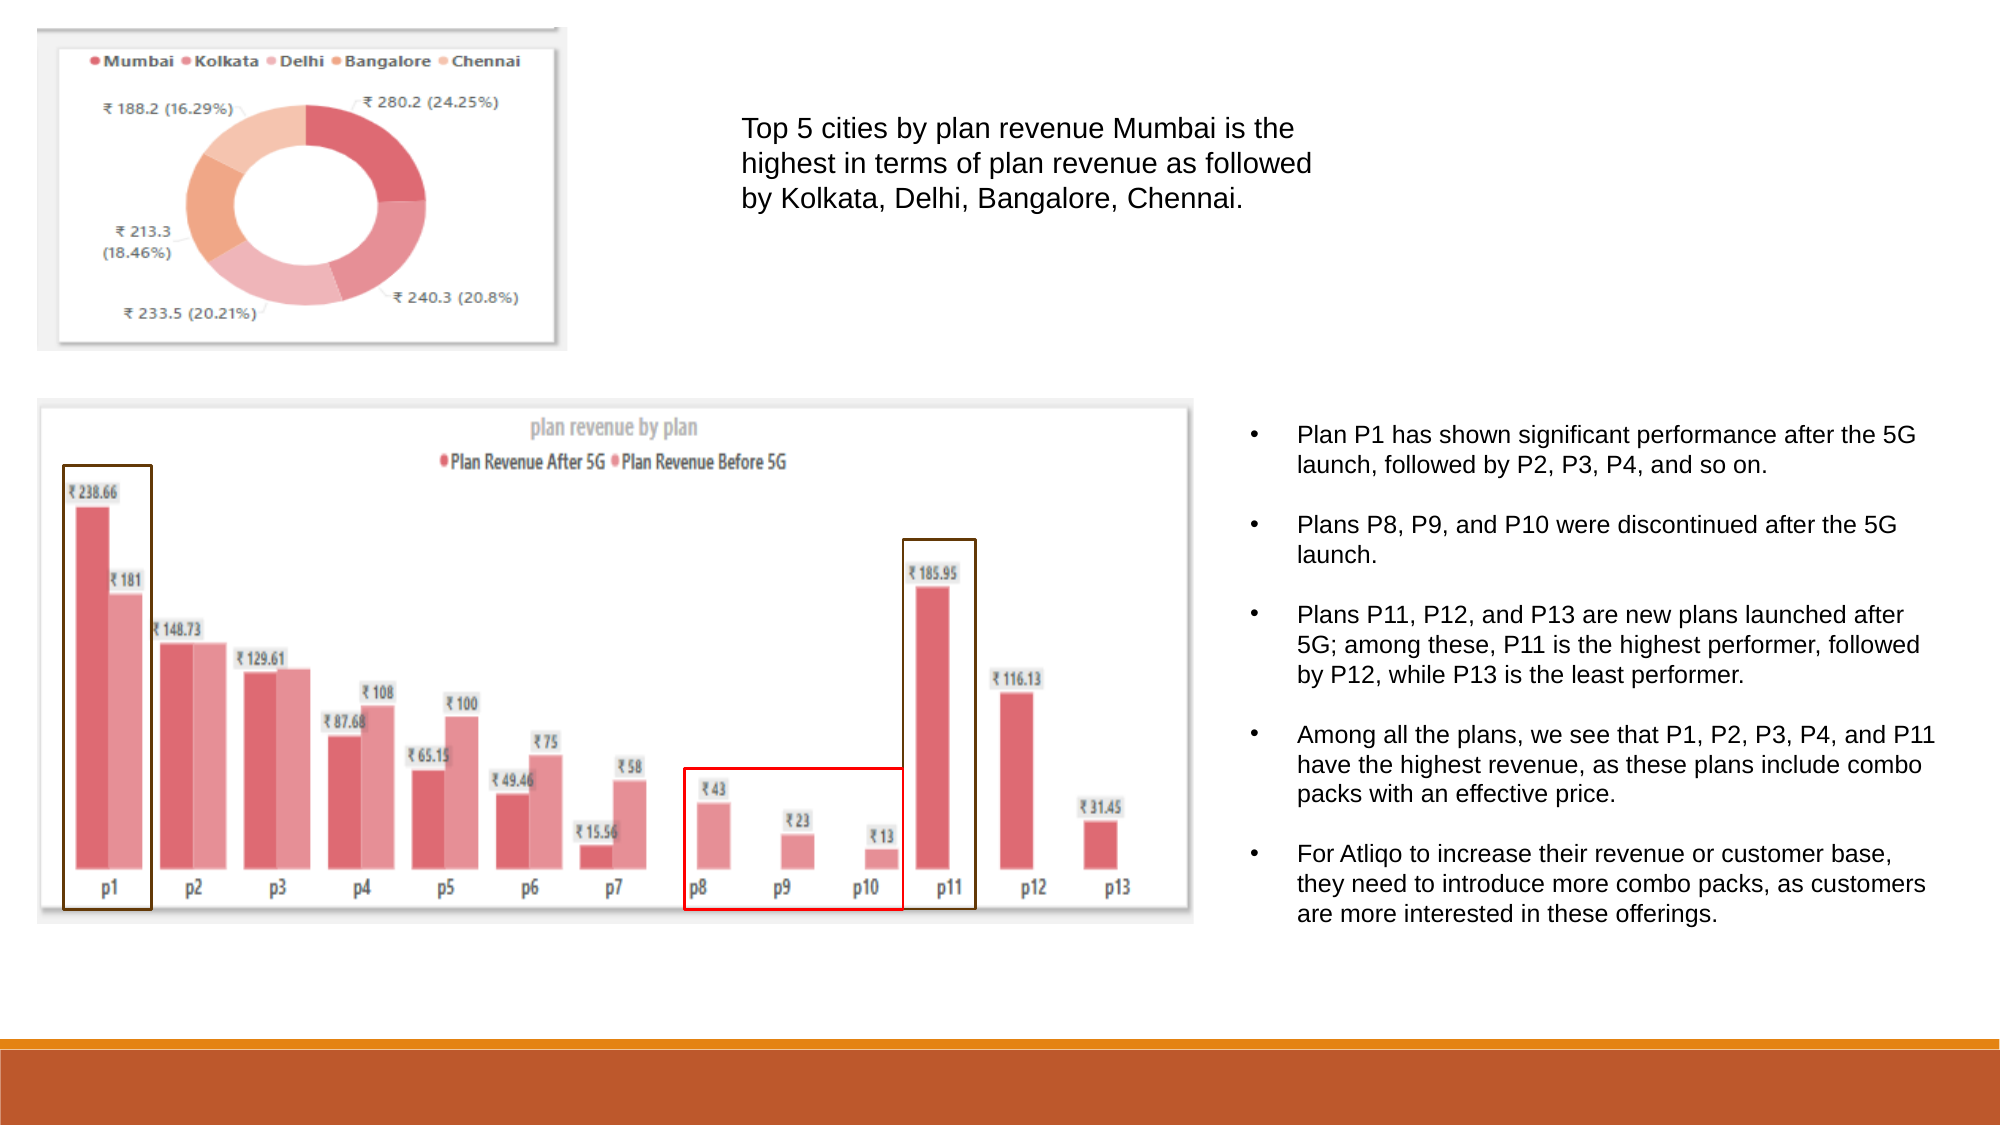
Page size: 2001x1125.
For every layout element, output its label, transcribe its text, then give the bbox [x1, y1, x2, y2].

text_box Plan P1 has shown significant performance after the 5G launch, followed by P2, P3, P4, and so on. Plans P8, P9, and P10 were discontinued after the 5G launch. Plans P11, P12, and P13 are new plans launched after 5G; among these, P11 is the highest performer, followed by P12, while P13 is the least performer. Among all the plans, we see that P1, P2, P3, P4, and P11 have the highest revenue, as these plans include combo packs with an effective price. For Atliqo to increase their revenue or customer base, they need to introduce more combo packs, as customers are more interested in these offerings. [1235, 411, 1963, 970]
picture [36, 398, 1195, 924]
picture [36, 27, 568, 352]
text_box Top 5 cities by plan revenue Mumbai is the highest in terms of plan revenue as followed by Kolkata, Delhi, Bangalore, Chennai. [726, 101, 1335, 222]
